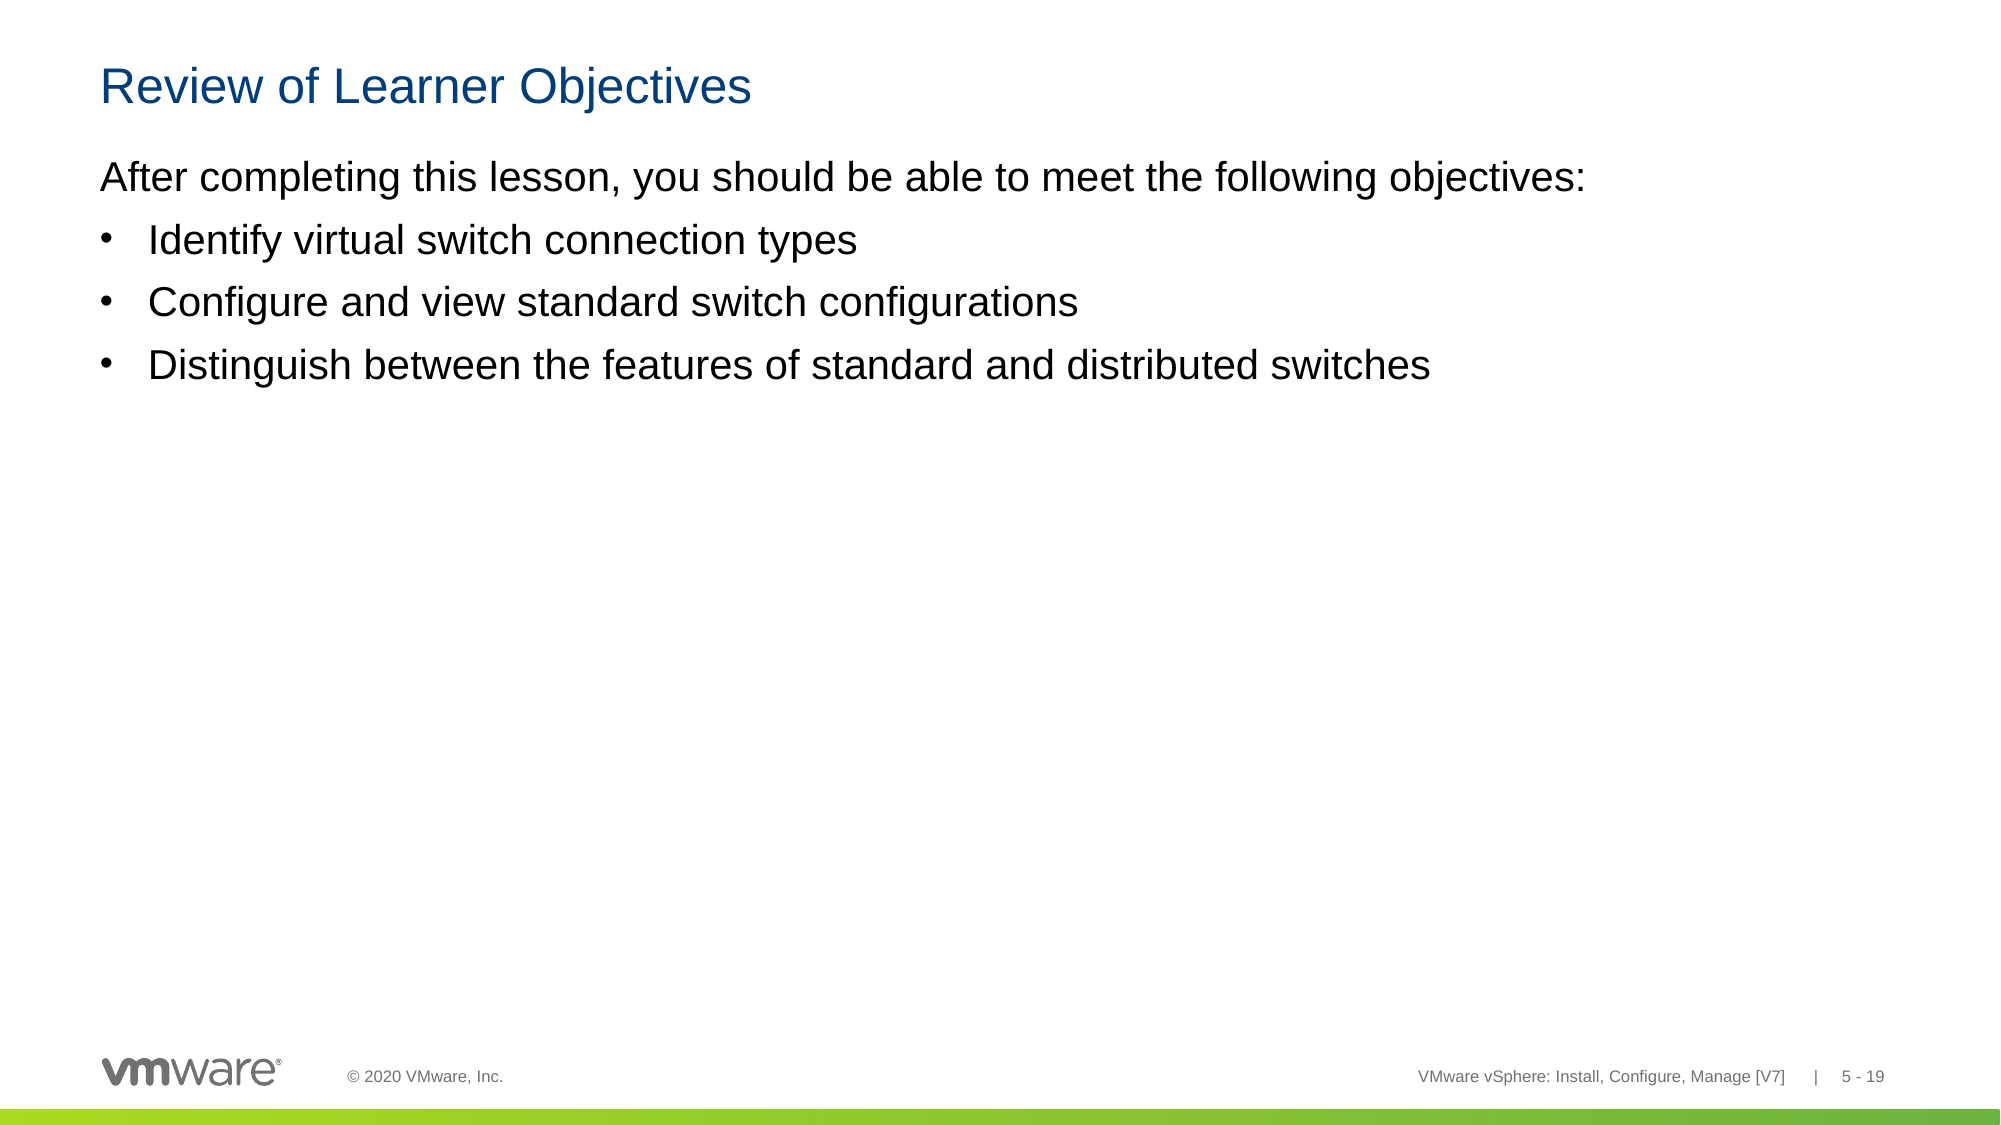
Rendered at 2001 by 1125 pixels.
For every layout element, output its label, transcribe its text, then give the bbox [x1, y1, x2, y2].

list After completing this lesson, you should be able to meet the following objectives: Identify virtual switch connection types Configure and view standard switch configurations Distinguish between the features of standard and distributed switches [99, 149, 1900, 1047]
title Review of Learner Objectives [99, 54, 1900, 113]
footer VMware vSphere: Install, Configure, Manage [V7] | 5 - 19 [545, 1060, 1900, 1110]
